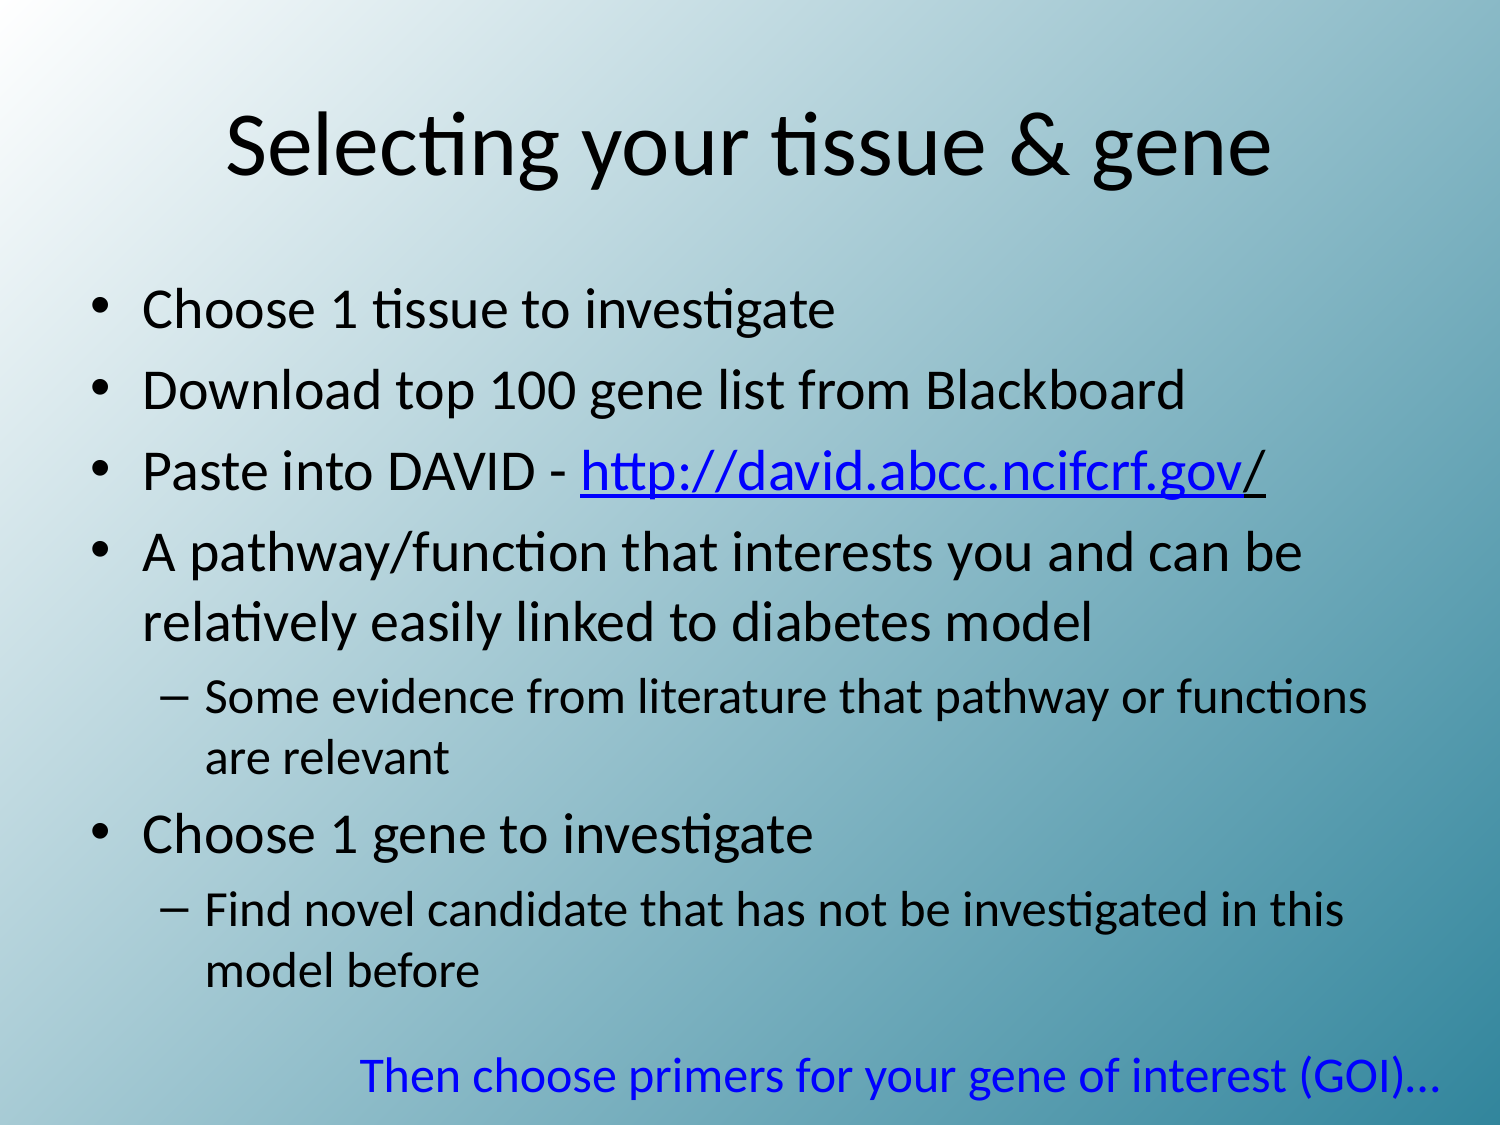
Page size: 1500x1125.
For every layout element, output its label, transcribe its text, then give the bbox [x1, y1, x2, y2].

text_box Then choose primers for your gene of interest (GOI)… [344, 1034, 1456, 1110]
title Selecting your tissue & gene [75, 45, 1425, 233]
list Choose 1 tissue to investigate Download top 100 gene list from Blackboard Paste into DAVID - http://david.abcc.ncifcrf.gov/ A pathway/function that interests you and can be relatively easily linked to diabetes model Some evidence from literature that pathway or functions are relevant Choose 1 gene to investigate Find novel candidate that has not be investigated in this model before [75, 262, 1425, 1005]
